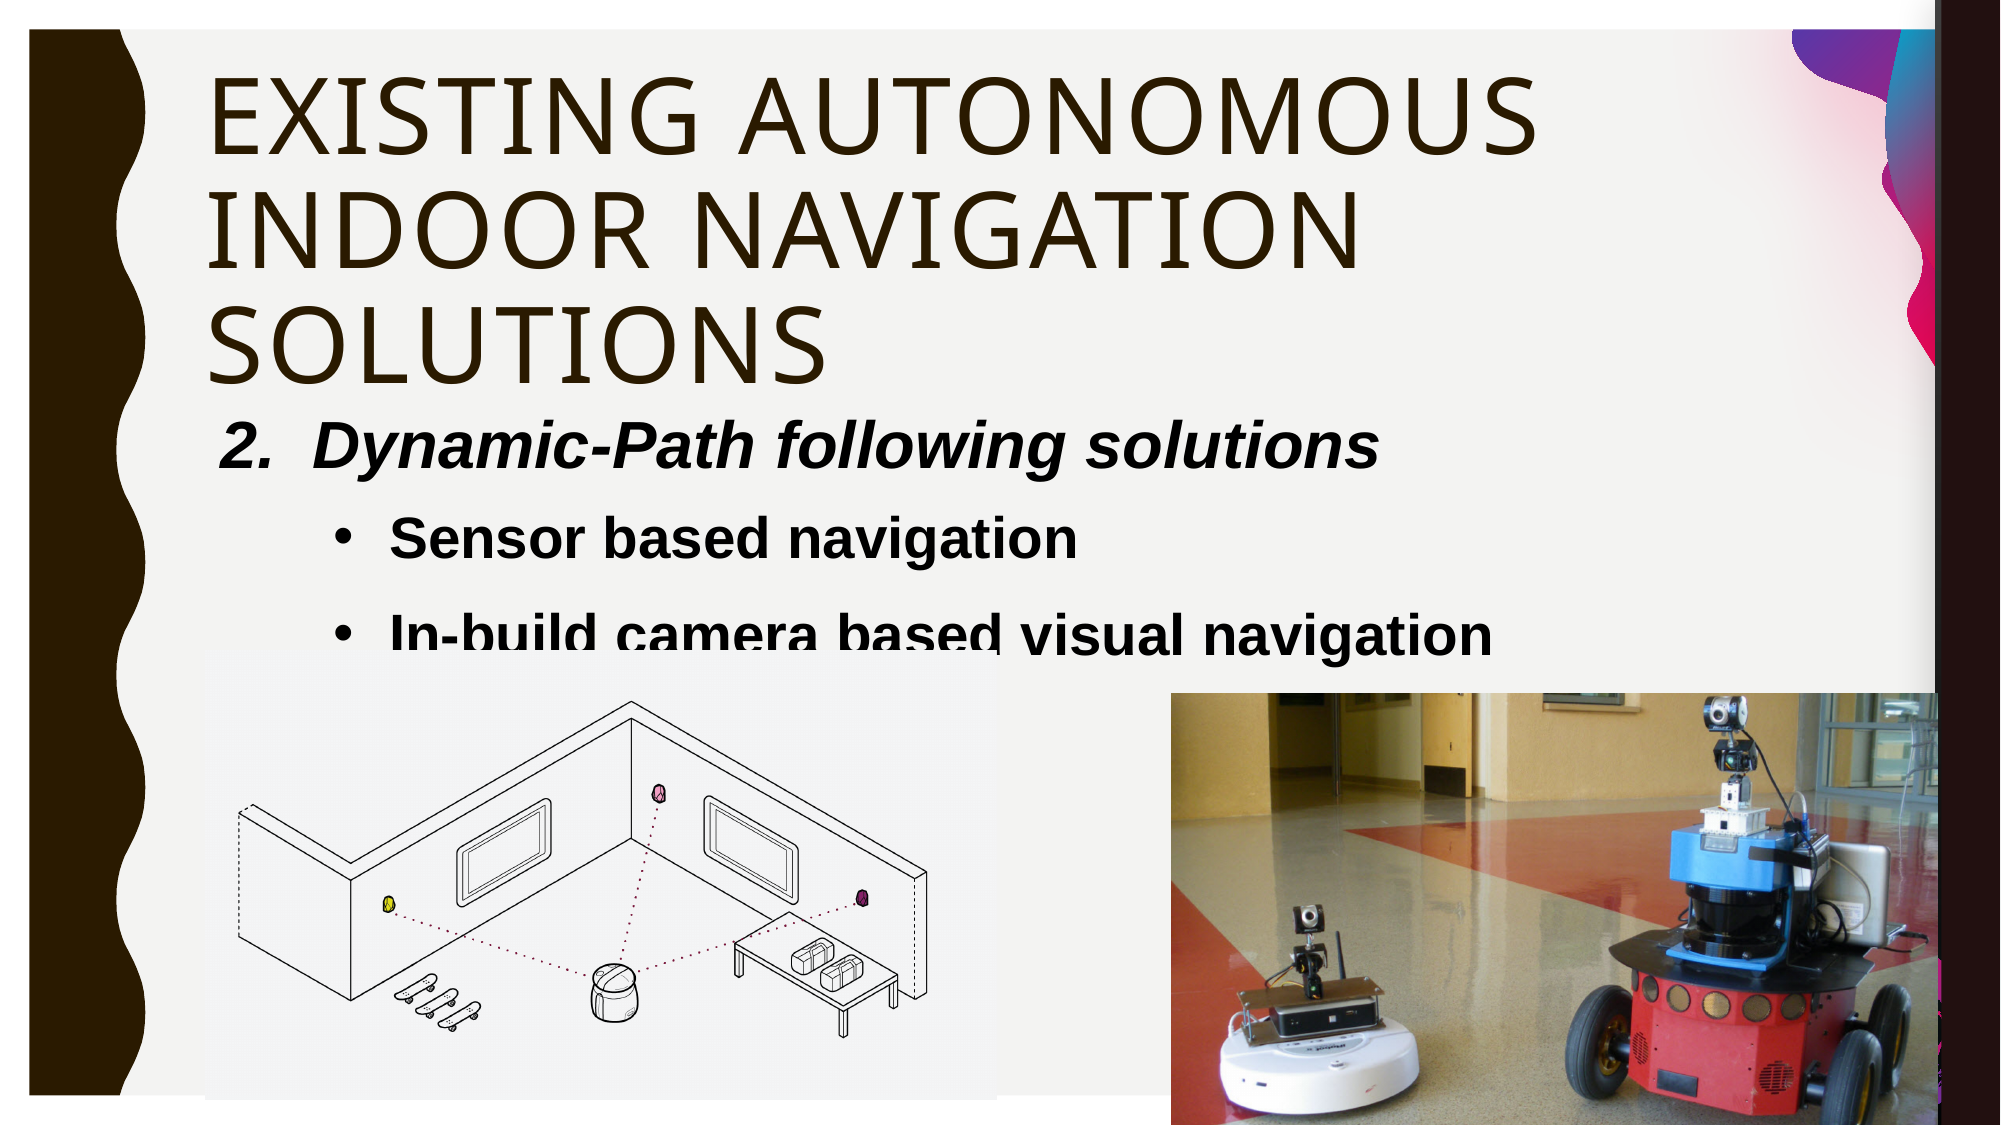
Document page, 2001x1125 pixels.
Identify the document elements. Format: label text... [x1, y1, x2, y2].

text_box Sensor based navigation In-build camera based visual navigation [318, 482, 1753, 772]
picture [1171, 693, 1938, 1125]
title Existing autonomous indoor navigation Solutions [205, 62, 1875, 308]
picture [205, 650, 997, 1101]
text_box 2. Dynamic-Path following solutions [205, 382, 1643, 490]
text_box [1940, 0, 2000, 1125]
